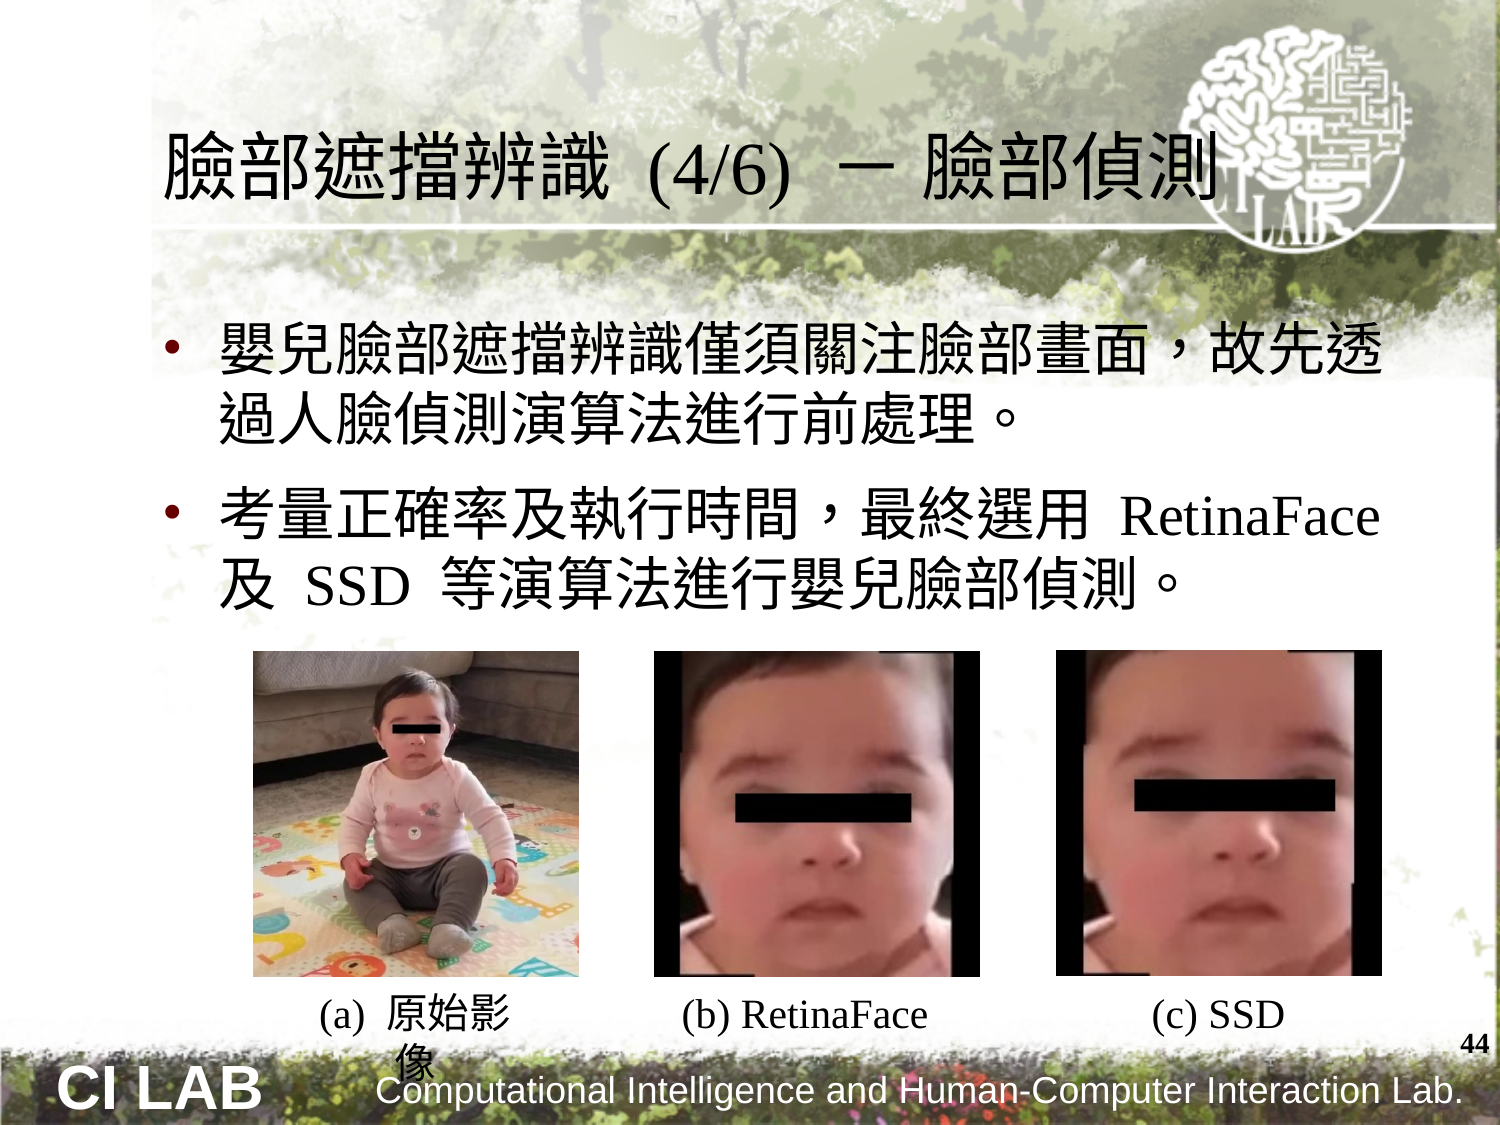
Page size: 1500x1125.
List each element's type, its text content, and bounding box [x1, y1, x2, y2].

title 臉部遮擋辨識 (4/6) － 臉部偵測 [147, 31, 1448, 219]
slide_number 44 [1426, 985, 1500, 1067]
text_box 嬰兒臉部遮擋辨識僅須關注臉部畫面，故先透過人臉偵測演算法進行前處理。 考量正確率及執行時間，最終選用 RetinaFace及 SSD 等演算法進行嬰兒臉部偵測。 [147, 304, 1410, 961]
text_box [253, 650, 1382, 1044]
picture [0, 0, 1500, 1125]
